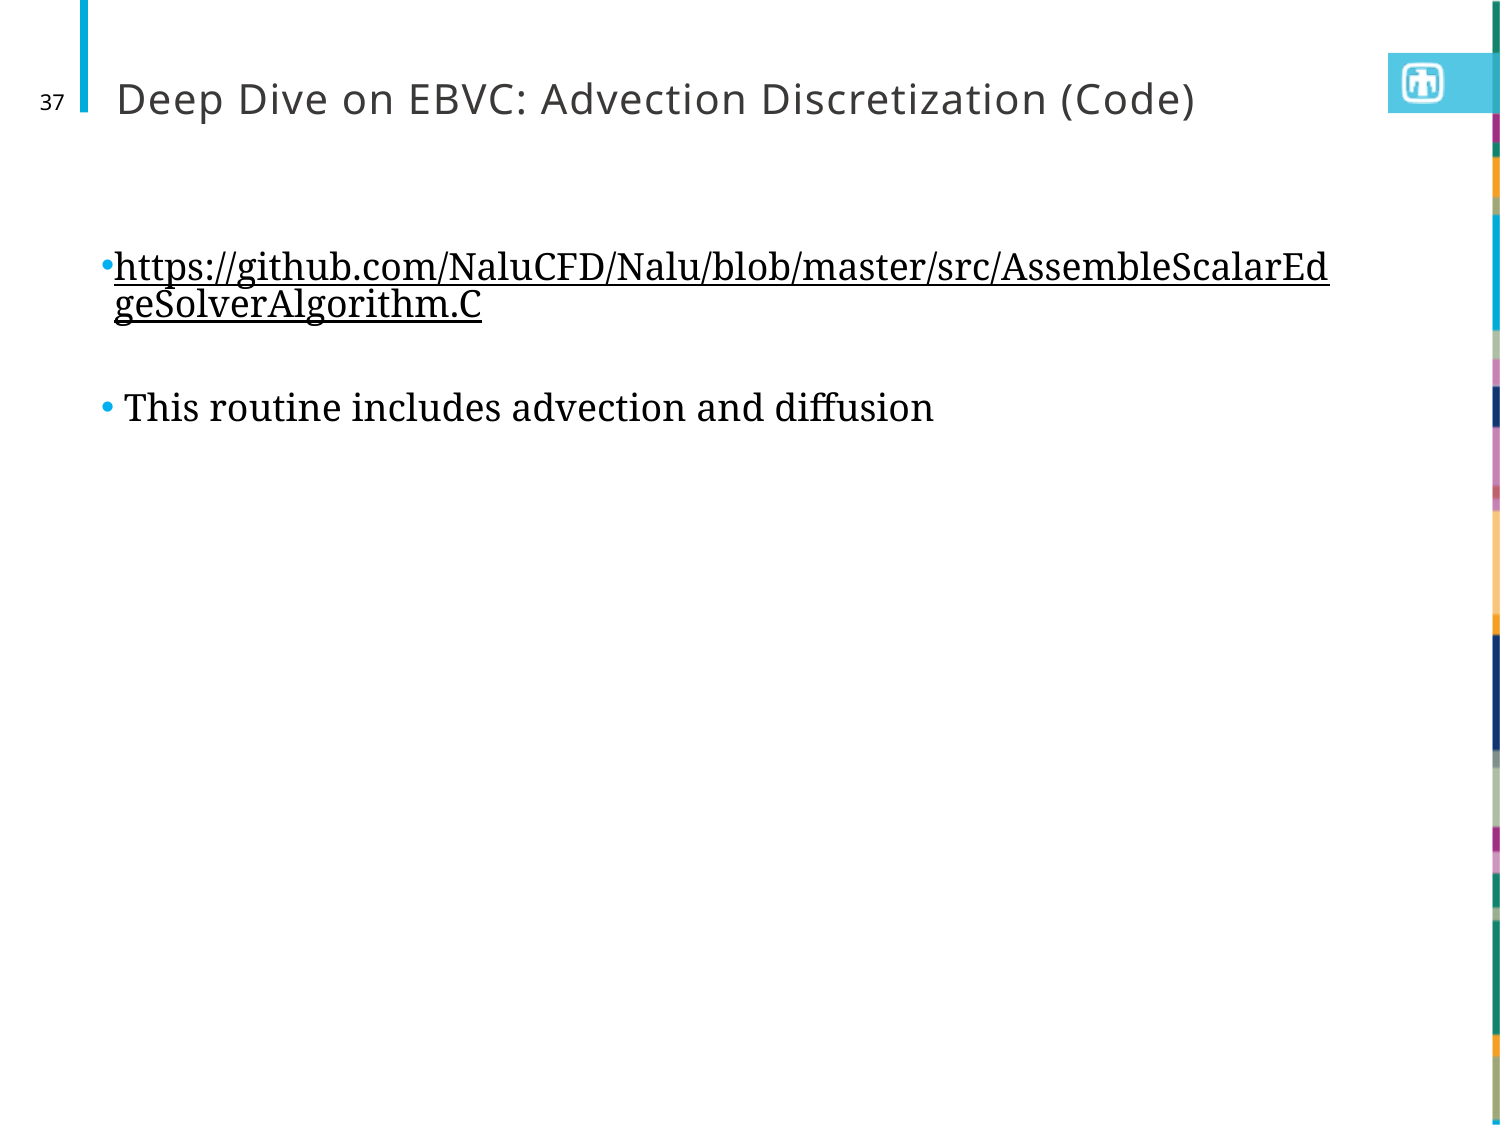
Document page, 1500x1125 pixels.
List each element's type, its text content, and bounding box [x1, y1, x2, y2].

picture [1401, 62, 1445, 104]
picture [1493, 1, 1500, 215]
list https://github.com/NaluCFD/Nalu/blob/master/src/AssembleScalarEdgeSolverAlgorithm.C This routine includes advection and diffusion [101, 236, 1339, 1125]
picture [1493, 330, 1499, 1120]
slide_number 37 [7, 73, 80, 133]
title Deep Dive on EBVC: Advection Discretization (Code) [101, 36, 1339, 131]
